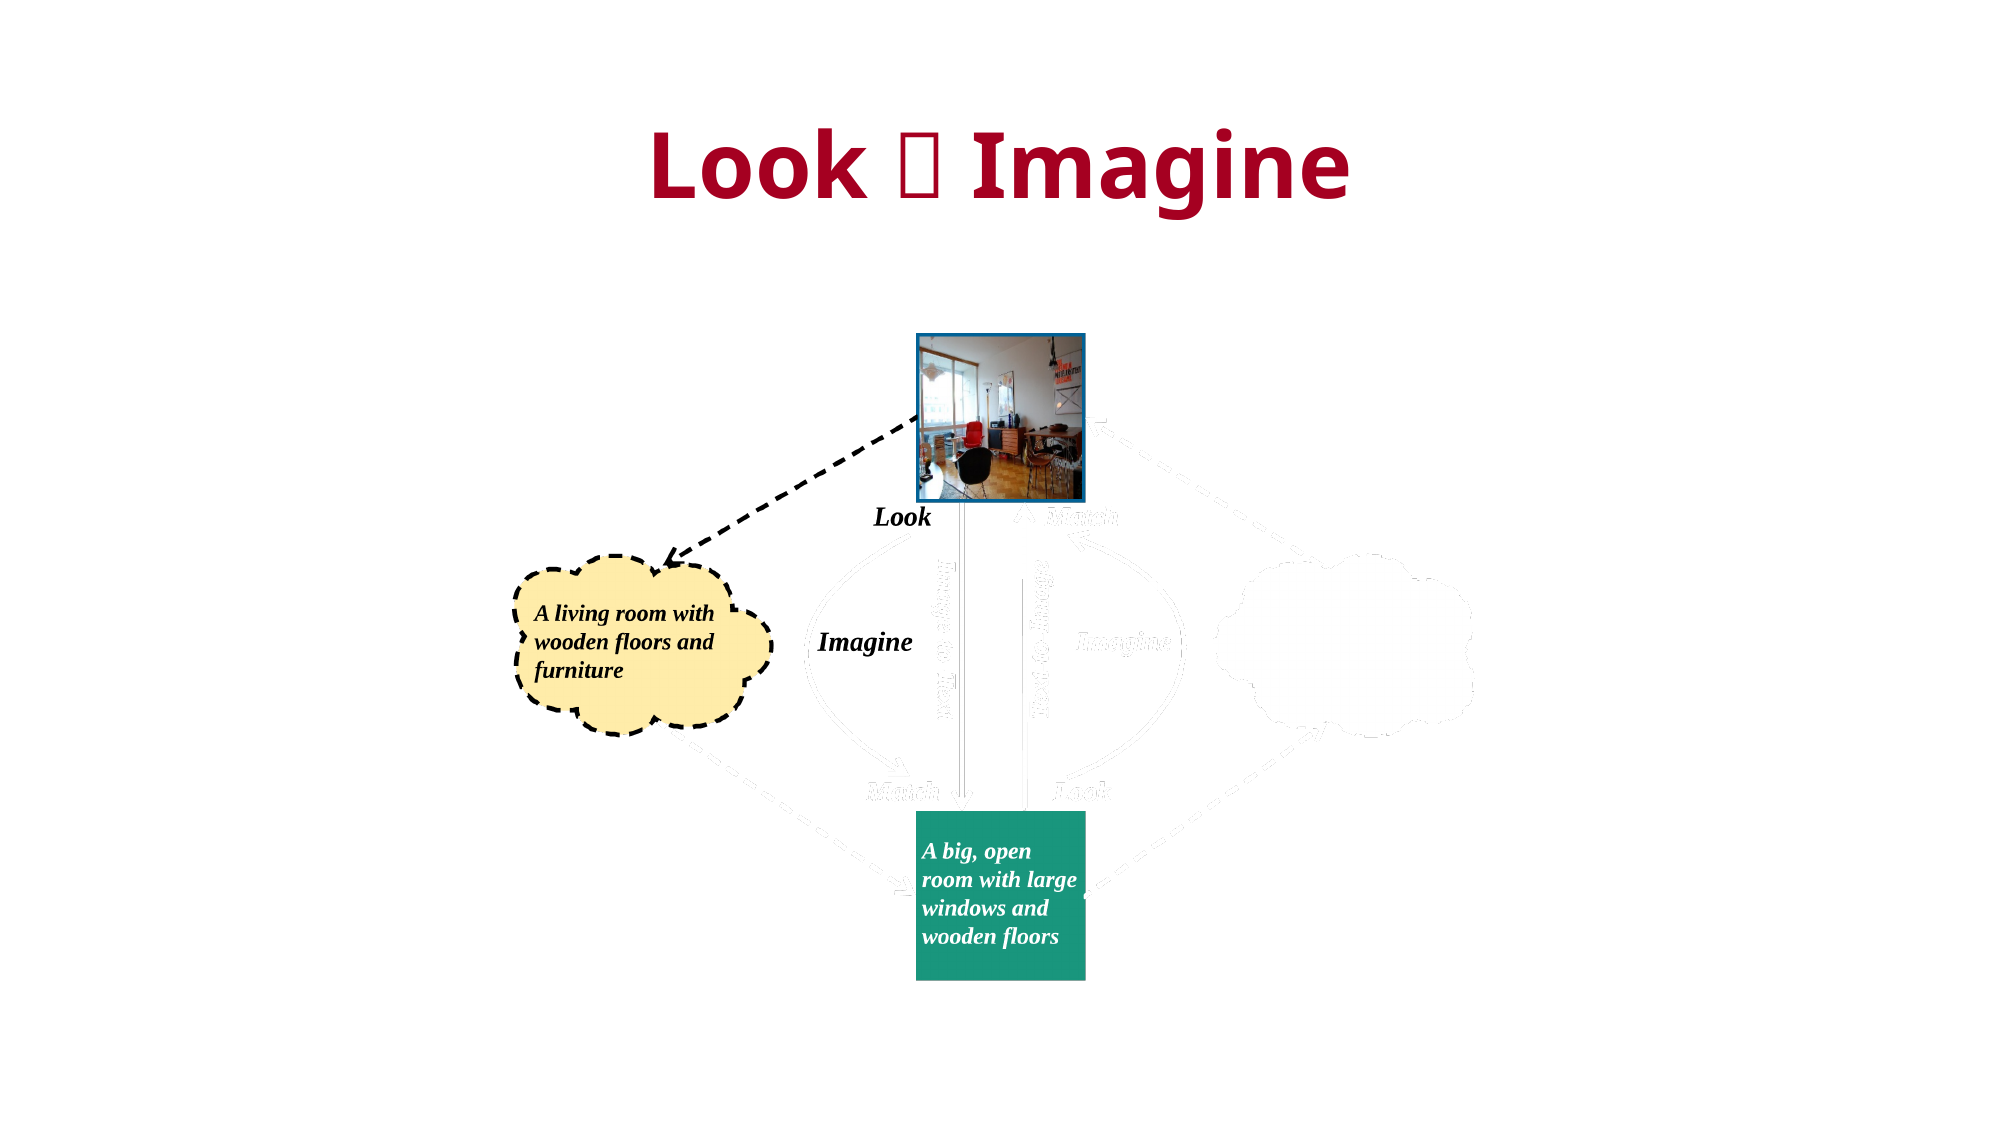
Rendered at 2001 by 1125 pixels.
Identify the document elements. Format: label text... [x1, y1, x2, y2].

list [476, 299, 1524, 1014]
title Look  Imagine [137, 59, 1863, 278]
